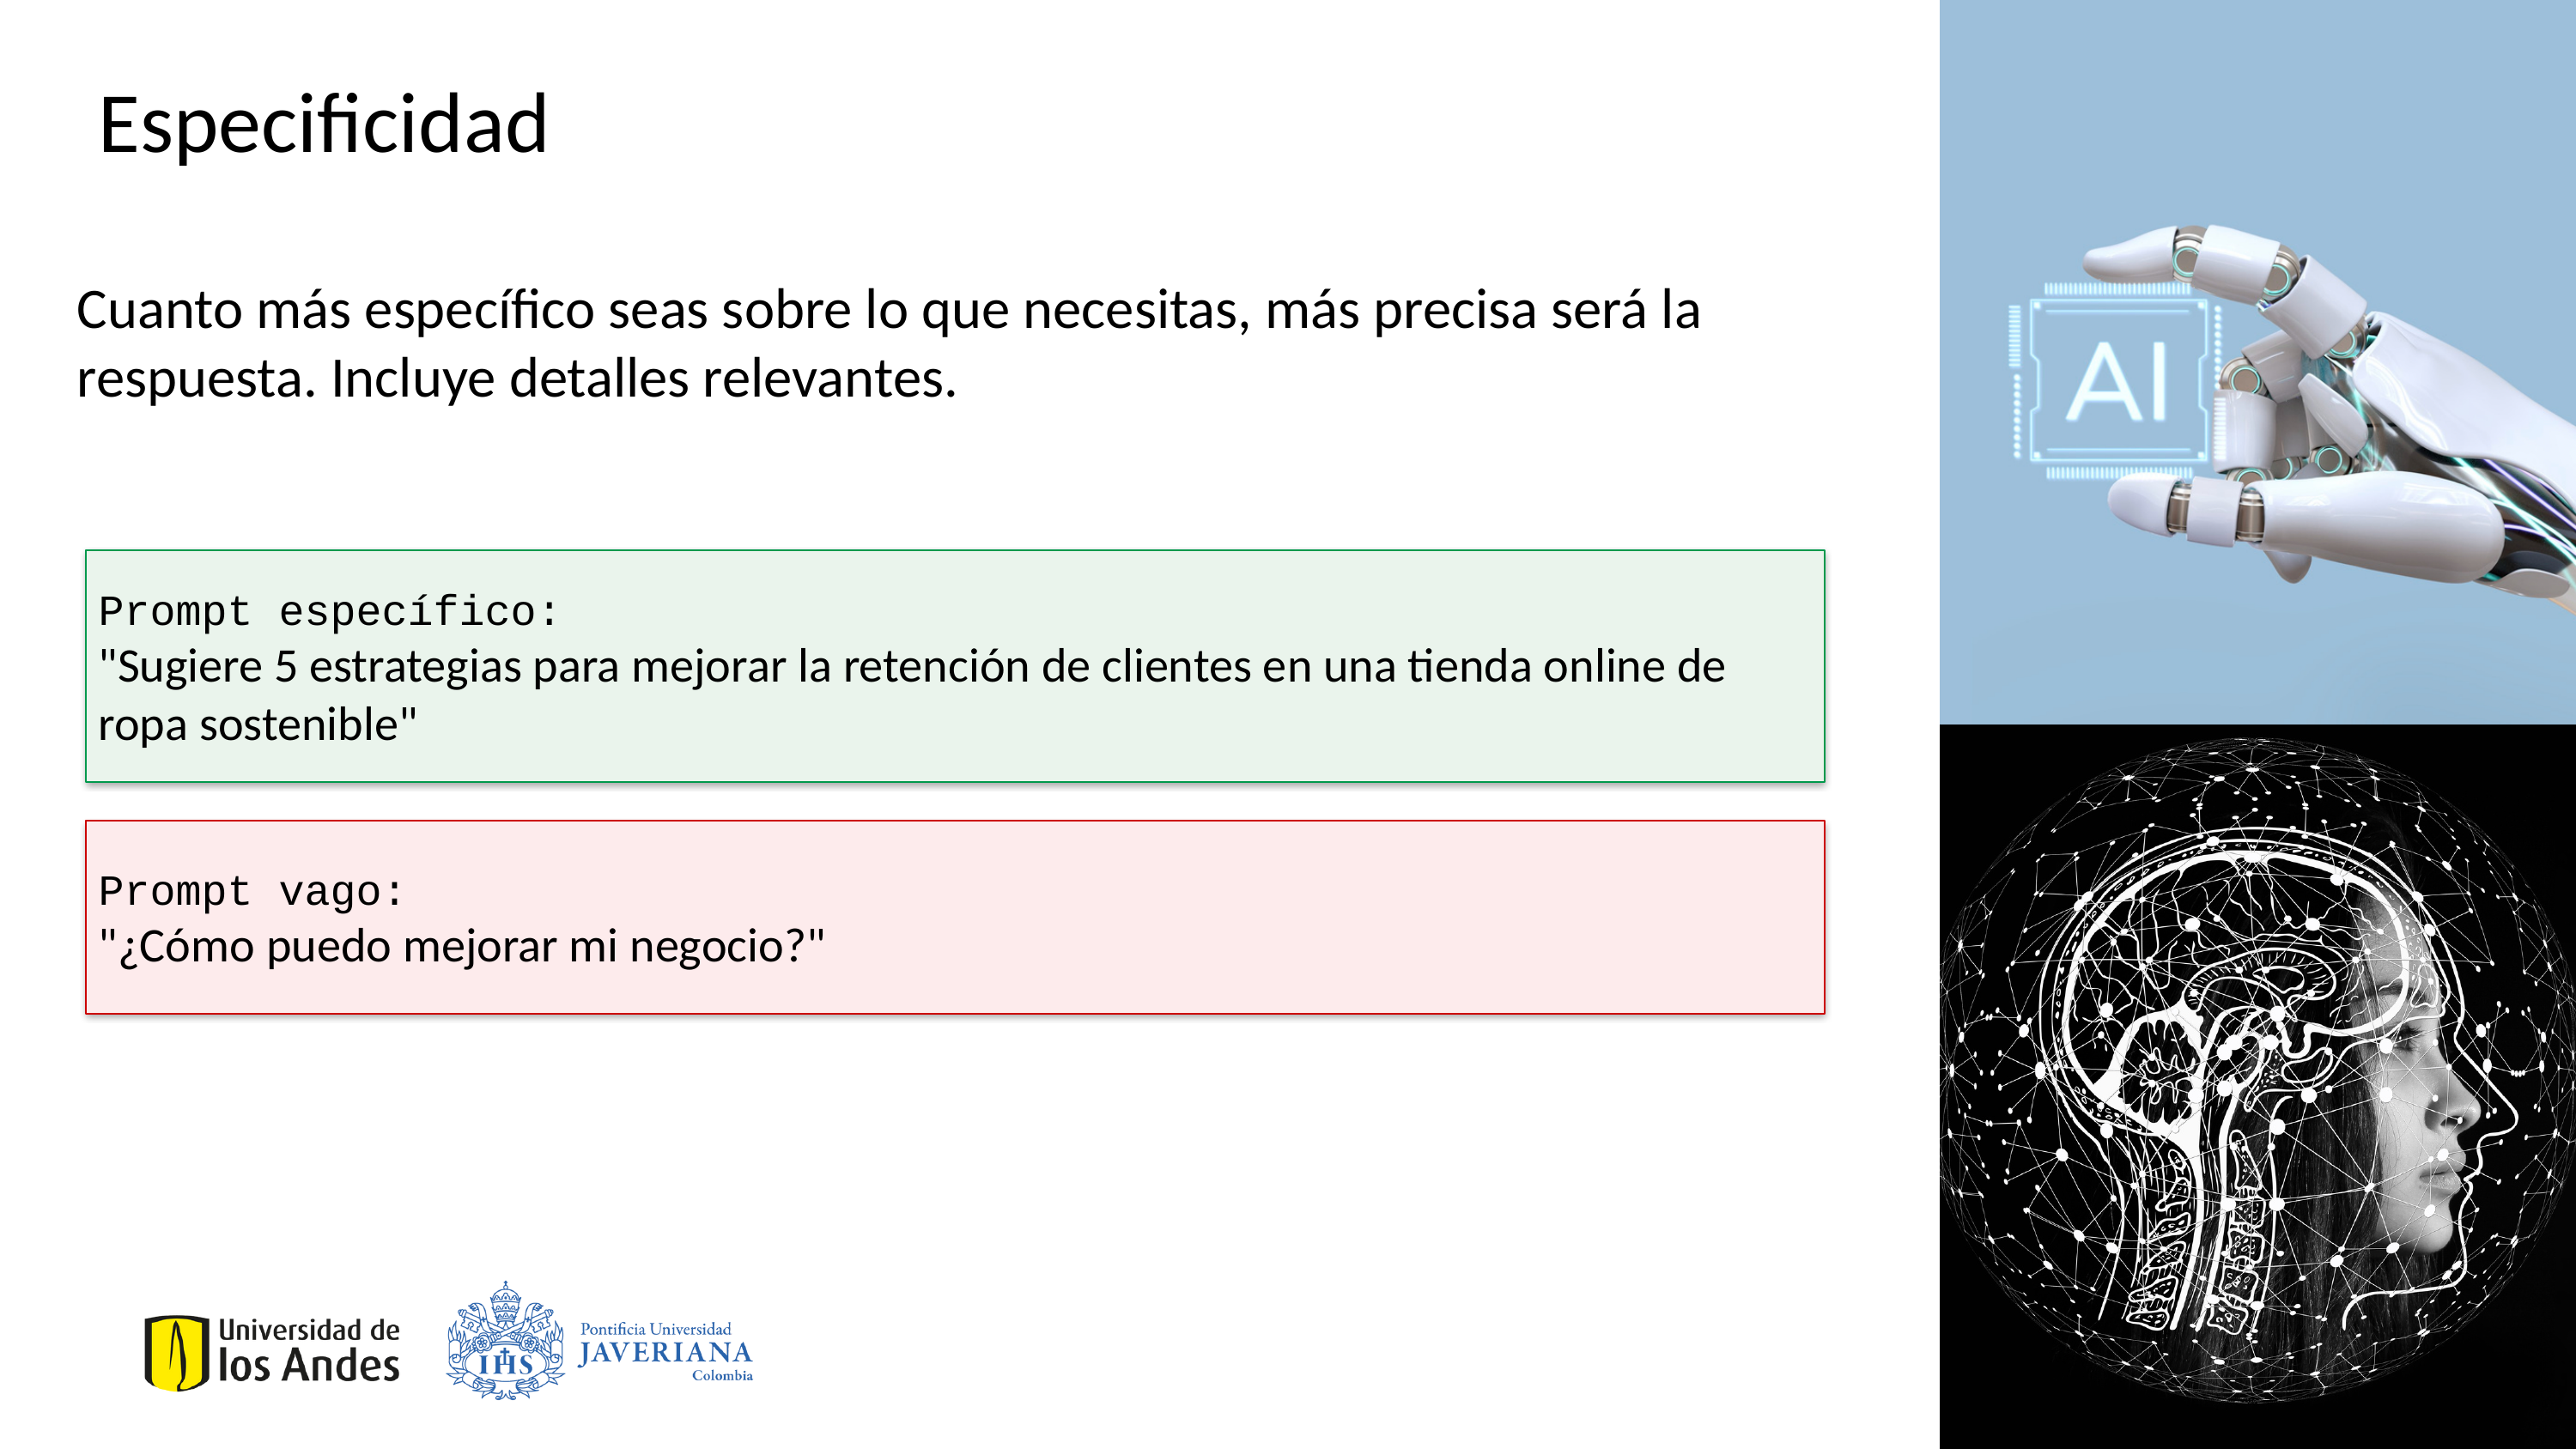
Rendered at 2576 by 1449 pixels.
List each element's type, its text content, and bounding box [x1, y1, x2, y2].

text_box [1940, 724, 2576, 1449]
text_box Cuanto más específico seas sobre lo que necesitas, más precisa será la respuesta. Incluye detalles relevantes. [64, 264, 1932, 415]
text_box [144, 1257, 776, 1423]
text_box Prompt vago: "¿Cómo puedo mejorar mi negocio?" [85, 820, 1826, 1015]
text_box [1940, 0, 2576, 724]
text_box Especificidad [85, 60, 1825, 221]
text_box [64, 39, 1803, 200]
text_box Prompt específico: "Sugiere 5 estrategias para mejorar la retención de clientes en una tienda online de ropa sostenible" [85, 549, 1826, 783]
